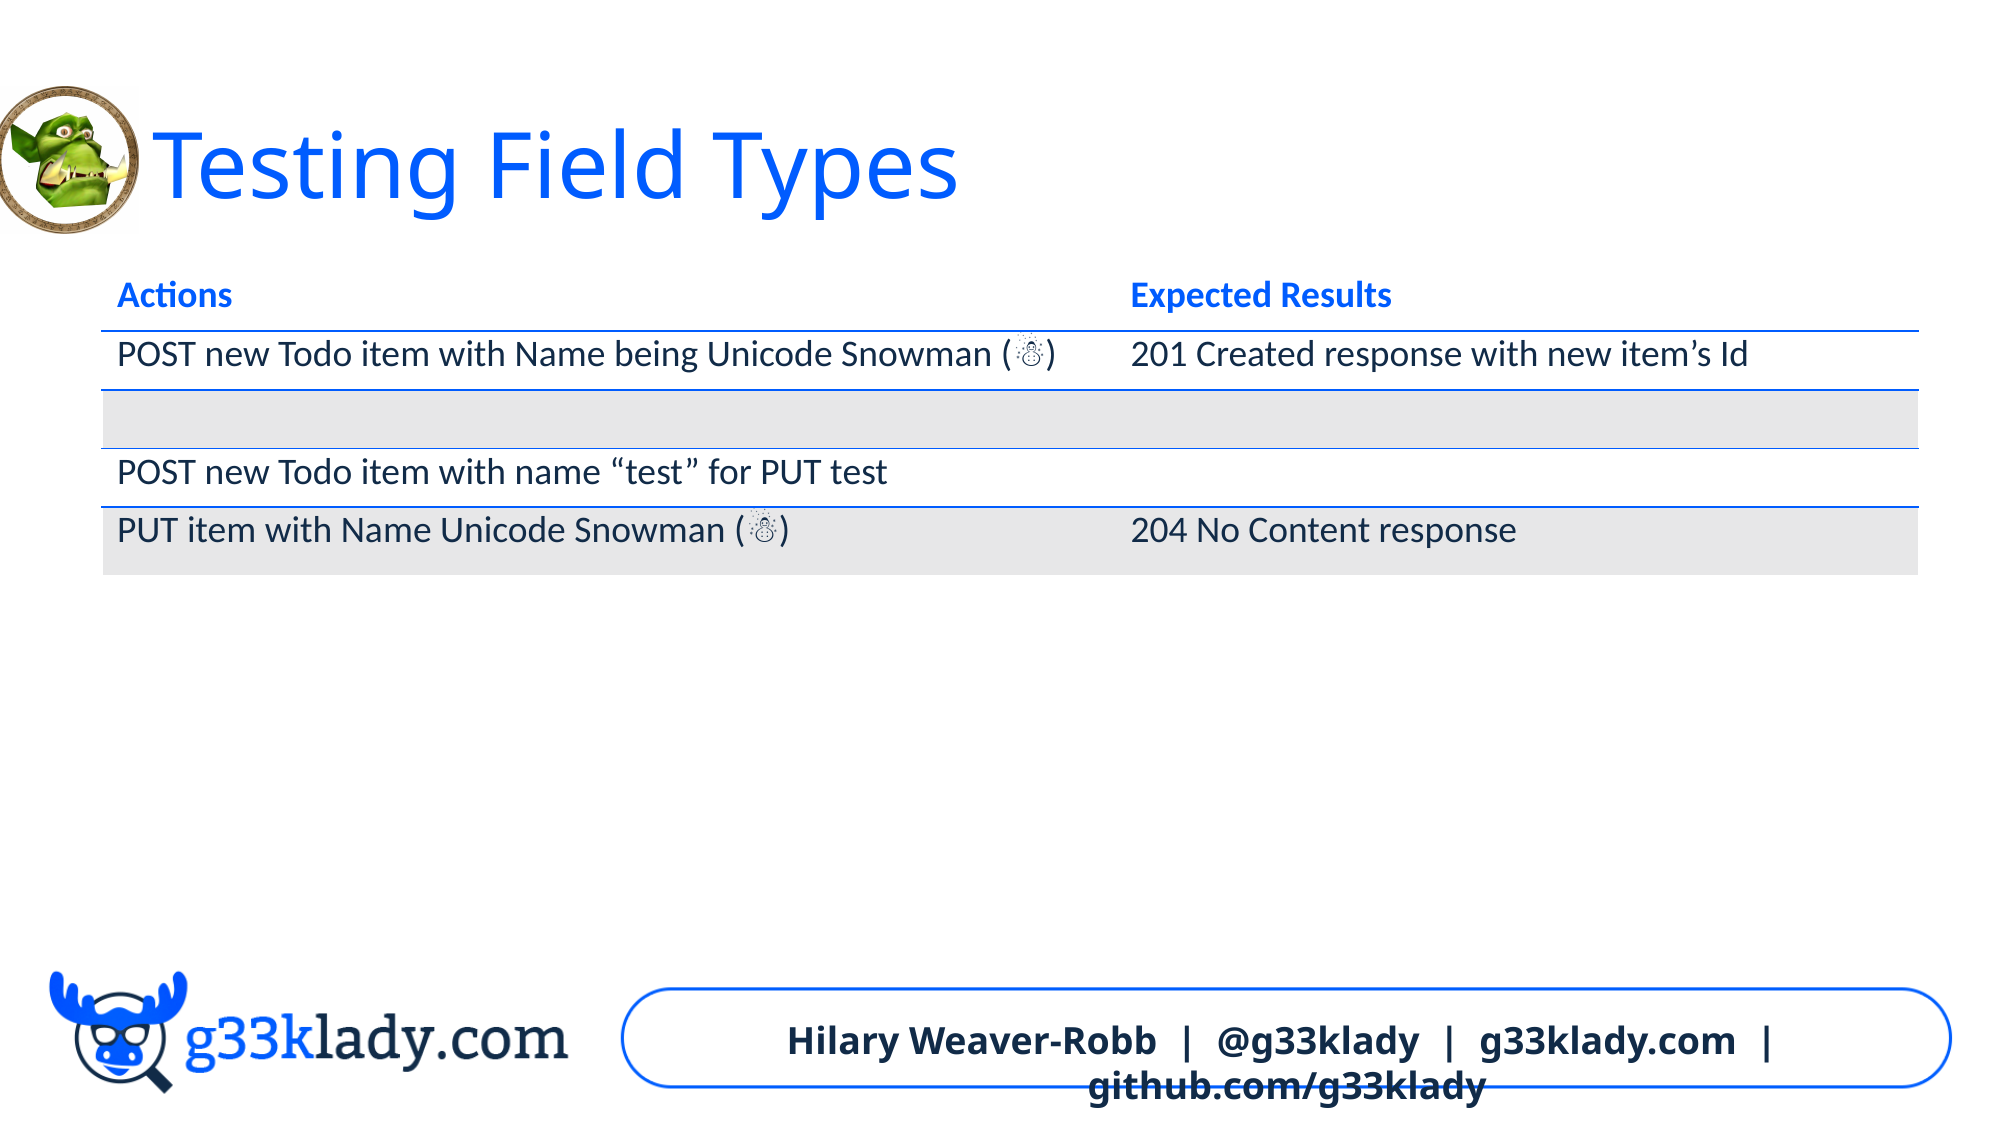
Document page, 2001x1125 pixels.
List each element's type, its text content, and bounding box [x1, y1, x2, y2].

footer Hilary Weaver-Robb | @g33klady | g33klady.com | github.com/g33klady [611, 1009, 1964, 1070]
table_cell [1116, 391, 1918, 448]
table_cell [1116, 449, 1918, 506]
table_cell PUT item with Name Unicode Snowman (☃) [103, 508, 1116, 575]
table_header Actions [103, 273, 1116, 330]
table_cell POST new Todo item with Name being Unicode Snowman (☃) [103, 332, 1116, 389]
picture [0, 0, 2000, 1125]
table_cell 201 Created response with new item’s Id [1116, 332, 1918, 389]
table_cell 204 No Content response [1116, 508, 1918, 575]
table_cell POST new Todo item with name “test” for PUT test [103, 449, 1116, 506]
title Testing Field Types [137, 59, 1863, 271]
table_cell [103, 391, 1116, 448]
table_header Expected Results [1116, 273, 1918, 330]
